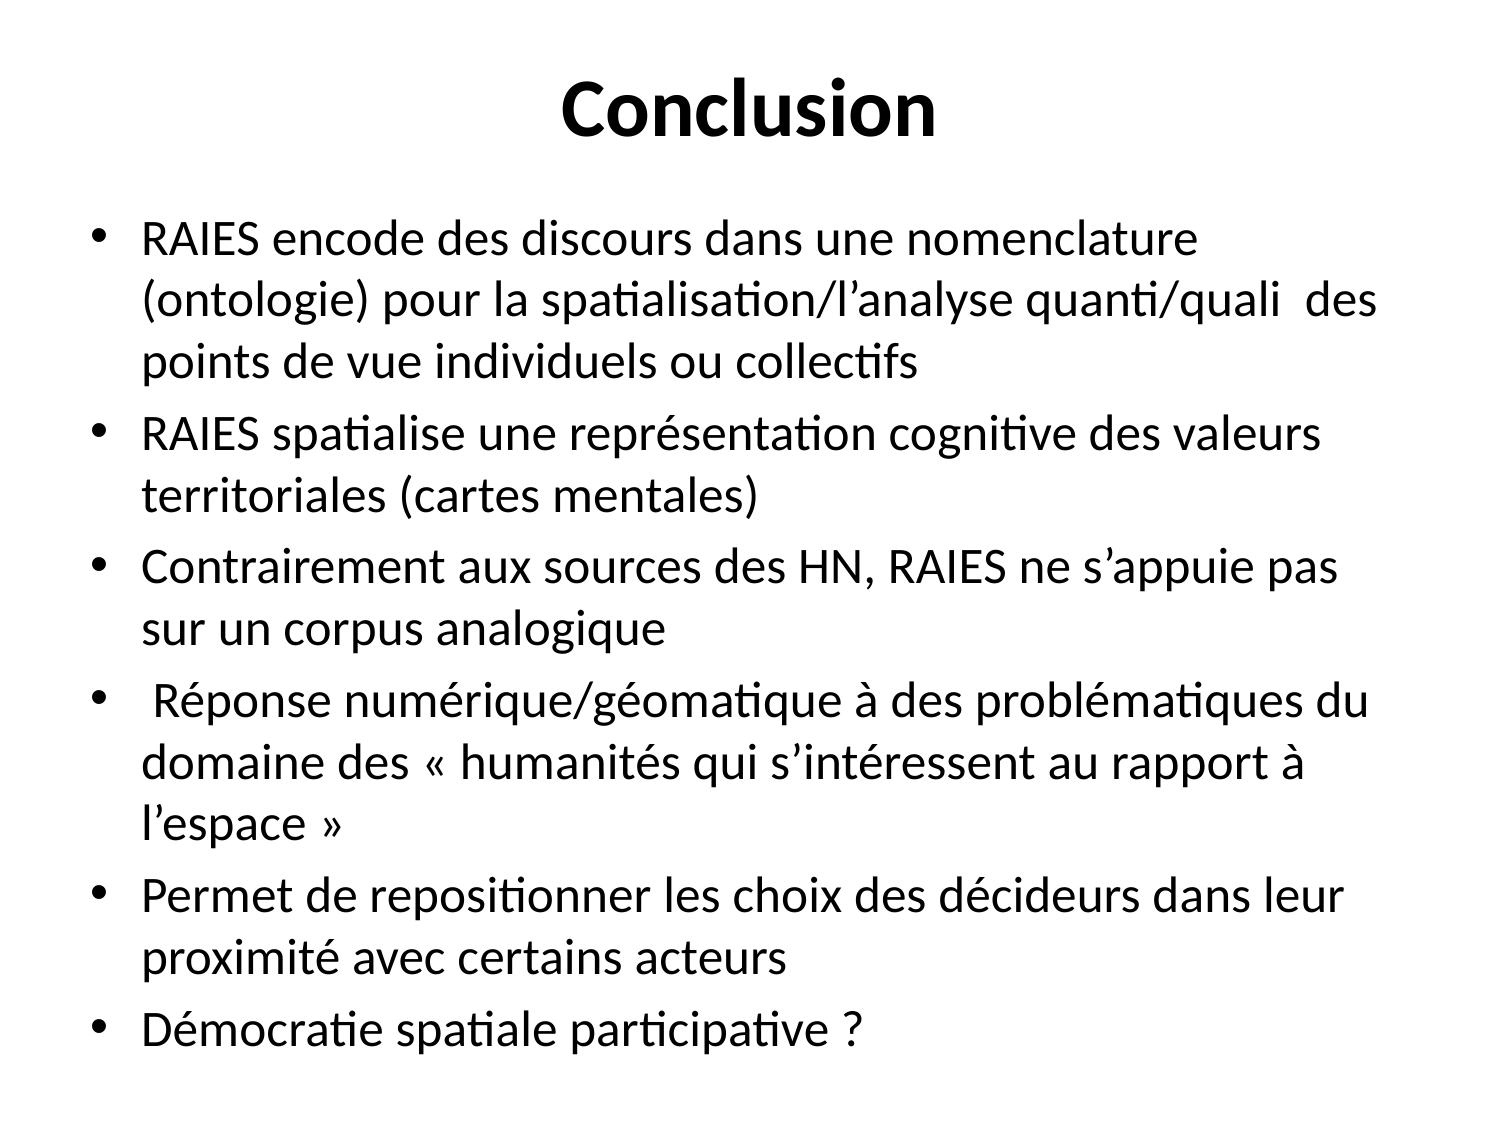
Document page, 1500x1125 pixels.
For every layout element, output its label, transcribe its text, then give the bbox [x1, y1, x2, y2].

list RAIES encode des discours dans une nomenclature (ontologie) pour la spatialisation/l’analyse quanti/quali des points de vue individuels ou collectifs RAIES spatialise une représentation cognitive des valeurs territoriales (cartes mentales) Contrairement aux sources des HN, RAIES ne s’appuie pas sur un corpus analogique Réponse numérique/géomatique à des problématiques du domaine des « humanités qui s’intéressent au rapport à l’espace » Permet de repositionner les choix des décideurs dans leur proximité avec certains acteurs Démocratie spatiale participative ? [75, 196, 1425, 1071]
title Conclusion [75, 45, 1425, 161]
